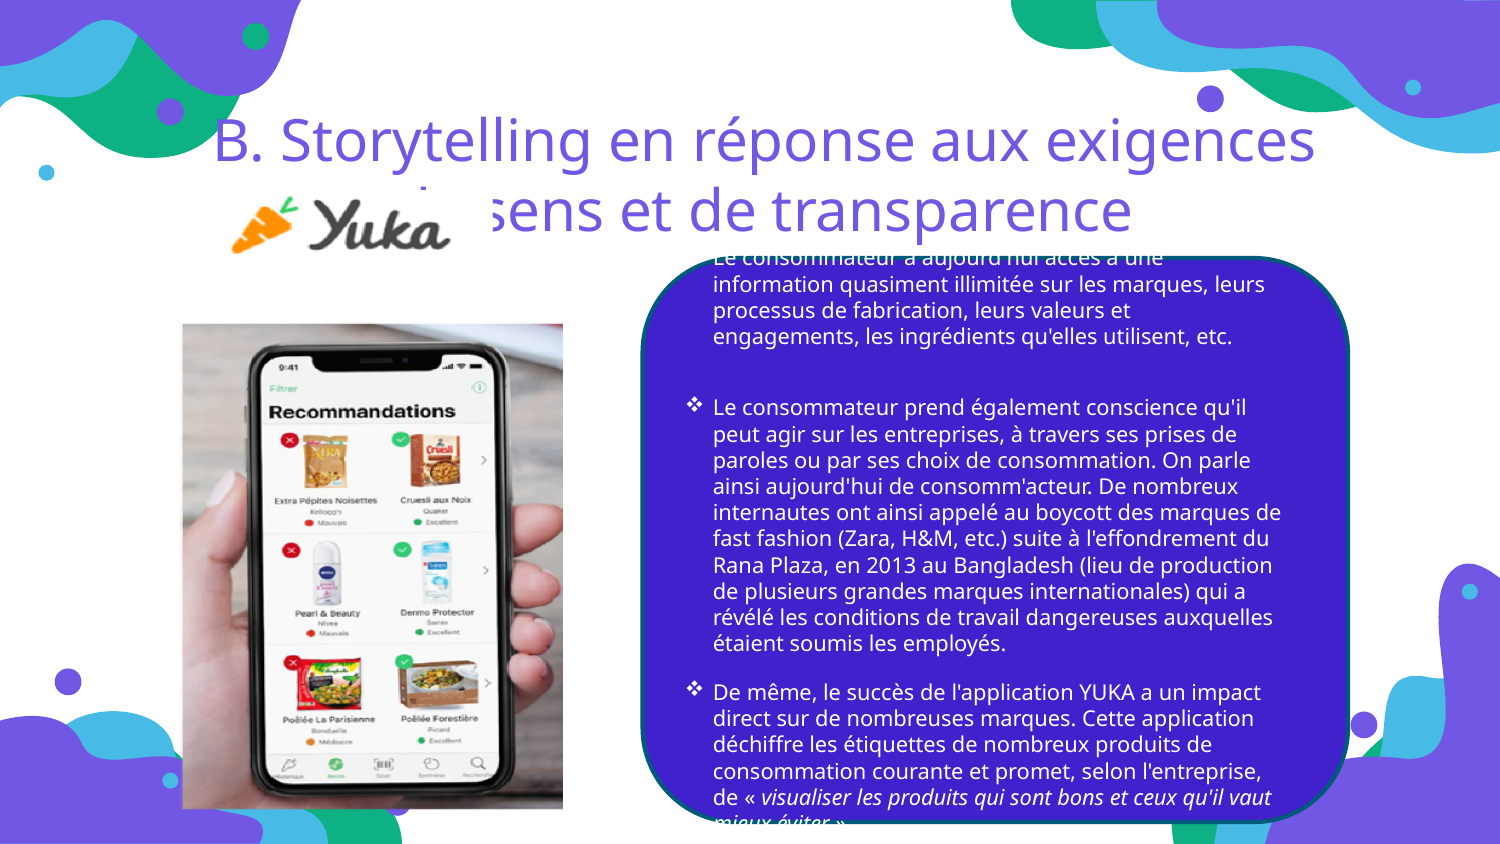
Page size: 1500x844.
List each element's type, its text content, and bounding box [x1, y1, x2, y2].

title B. Storytelling en réponse aux exigences de sens et de transparence [185, 172, 1345, 255]
text_box Le consommateur a aujourd'hui accès à une information quasiment illimitée sur les marques, leurs processus de fabrication, leurs valeurs et engagements, les ingrédients qu'elles utilisent, etc. Le consommateur prend également conscience qu'il peut agir sur les entreprises, à travers ses prises de paroles ou par ses choix de consommation. On parle ainsi aujourd'hui de consomm'acteur. De nombreux internautes ont ainsi appelé au boycott des marques de fast fashion (Zara, H&M, etc.) suite à l'effondrement du Rana Plaza, en 2013 au Bangladesh (lieu de production de plusieurs grandes marques internationales) qui a révélé les conditions de travail dangereuses auxquelles étaient soumis les employés. De même, le succès de l'application YUKA a un impact direct sur de nombreuses marques. Cette application déchiffre les étiquettes de nombreux produits de consommation courante et promet, selon l'entreprise, de « visualiser les produits qui sont bons et ceux qu'il vaut mieux éviter ». [640, 255, 1351, 825]
picture [109, 190, 564, 823]
